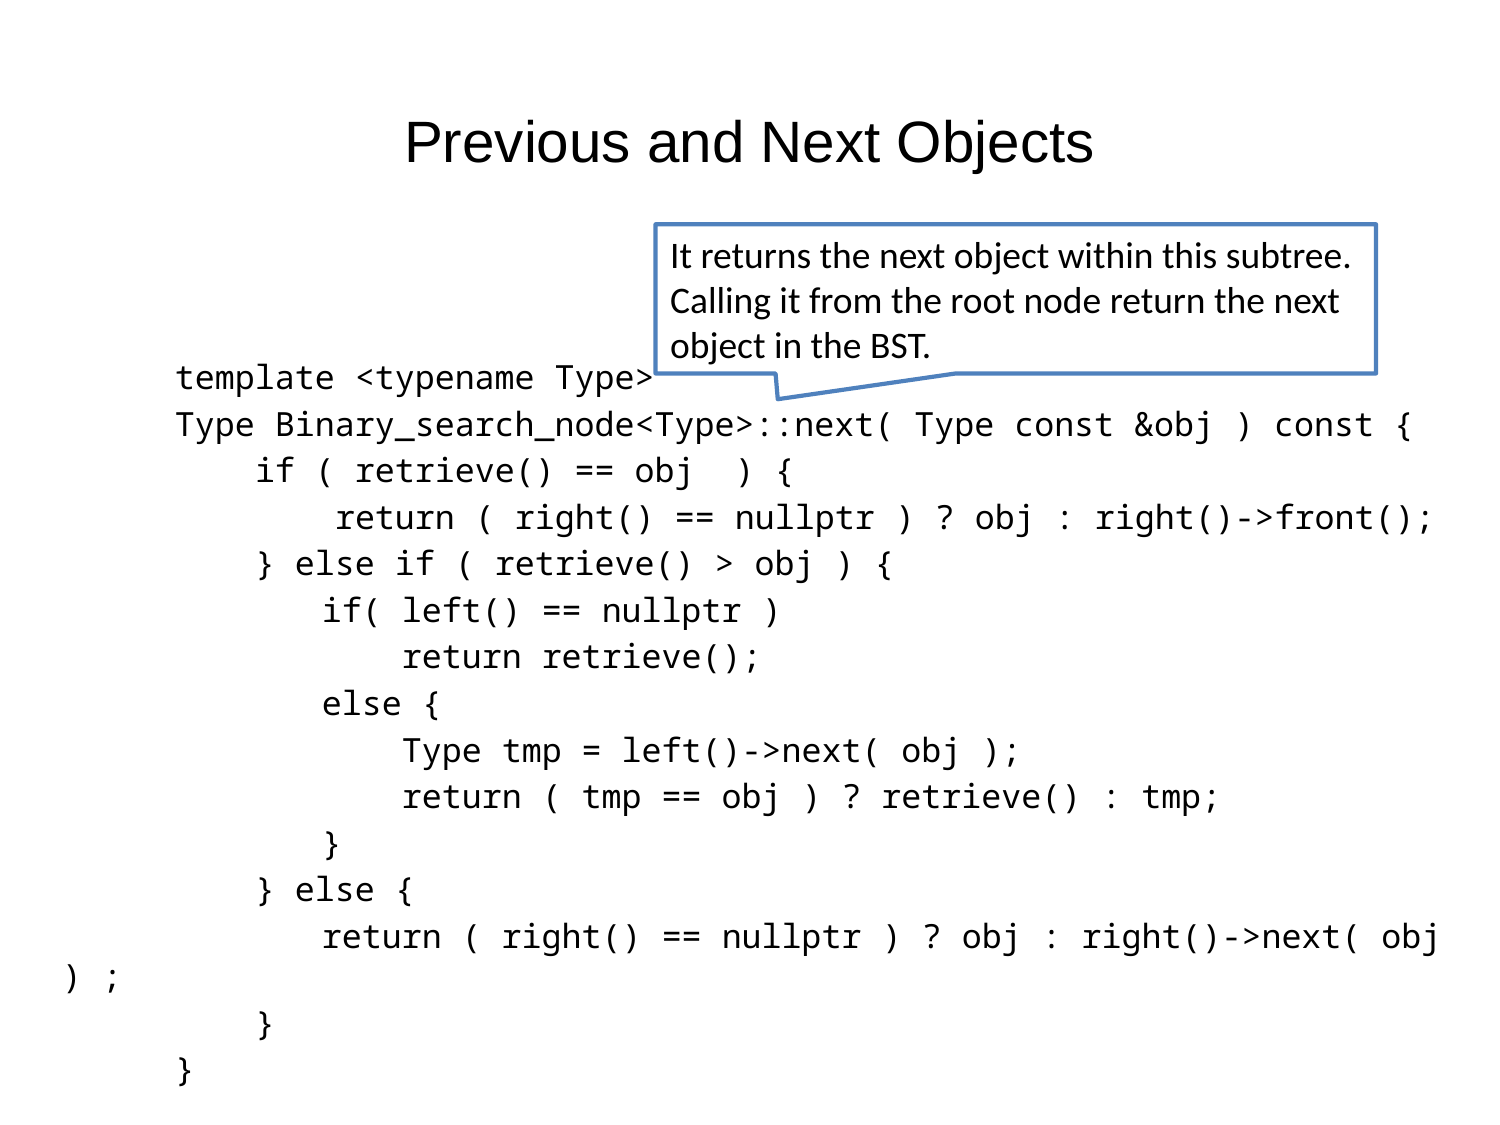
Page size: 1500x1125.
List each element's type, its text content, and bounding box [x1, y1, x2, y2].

title Previous and Next Objects [74, 44, 1426, 233]
text_box It returns the next object within this subtree. Calling it from the root node return the next object in the BST. [653, 222, 1379, 402]
list template <typename Type> Type Binary_search_node<Type>::next( Type const &obj ) const { if ( retrieve() == obj ) { return ( right() == nullptr ) ? obj : right()->front(); } else if ( retrieve() > obj ) { if( left() == nullptr ) return retrieve(); else { Type tmp = left()->next( obj ); return ( tmp == obj ) ? retrieve() : tmp; } } else { return ( right() == nullptr ) ? obj : right()->next( obj ) ; } } [0, 255, 1471, 1059]
